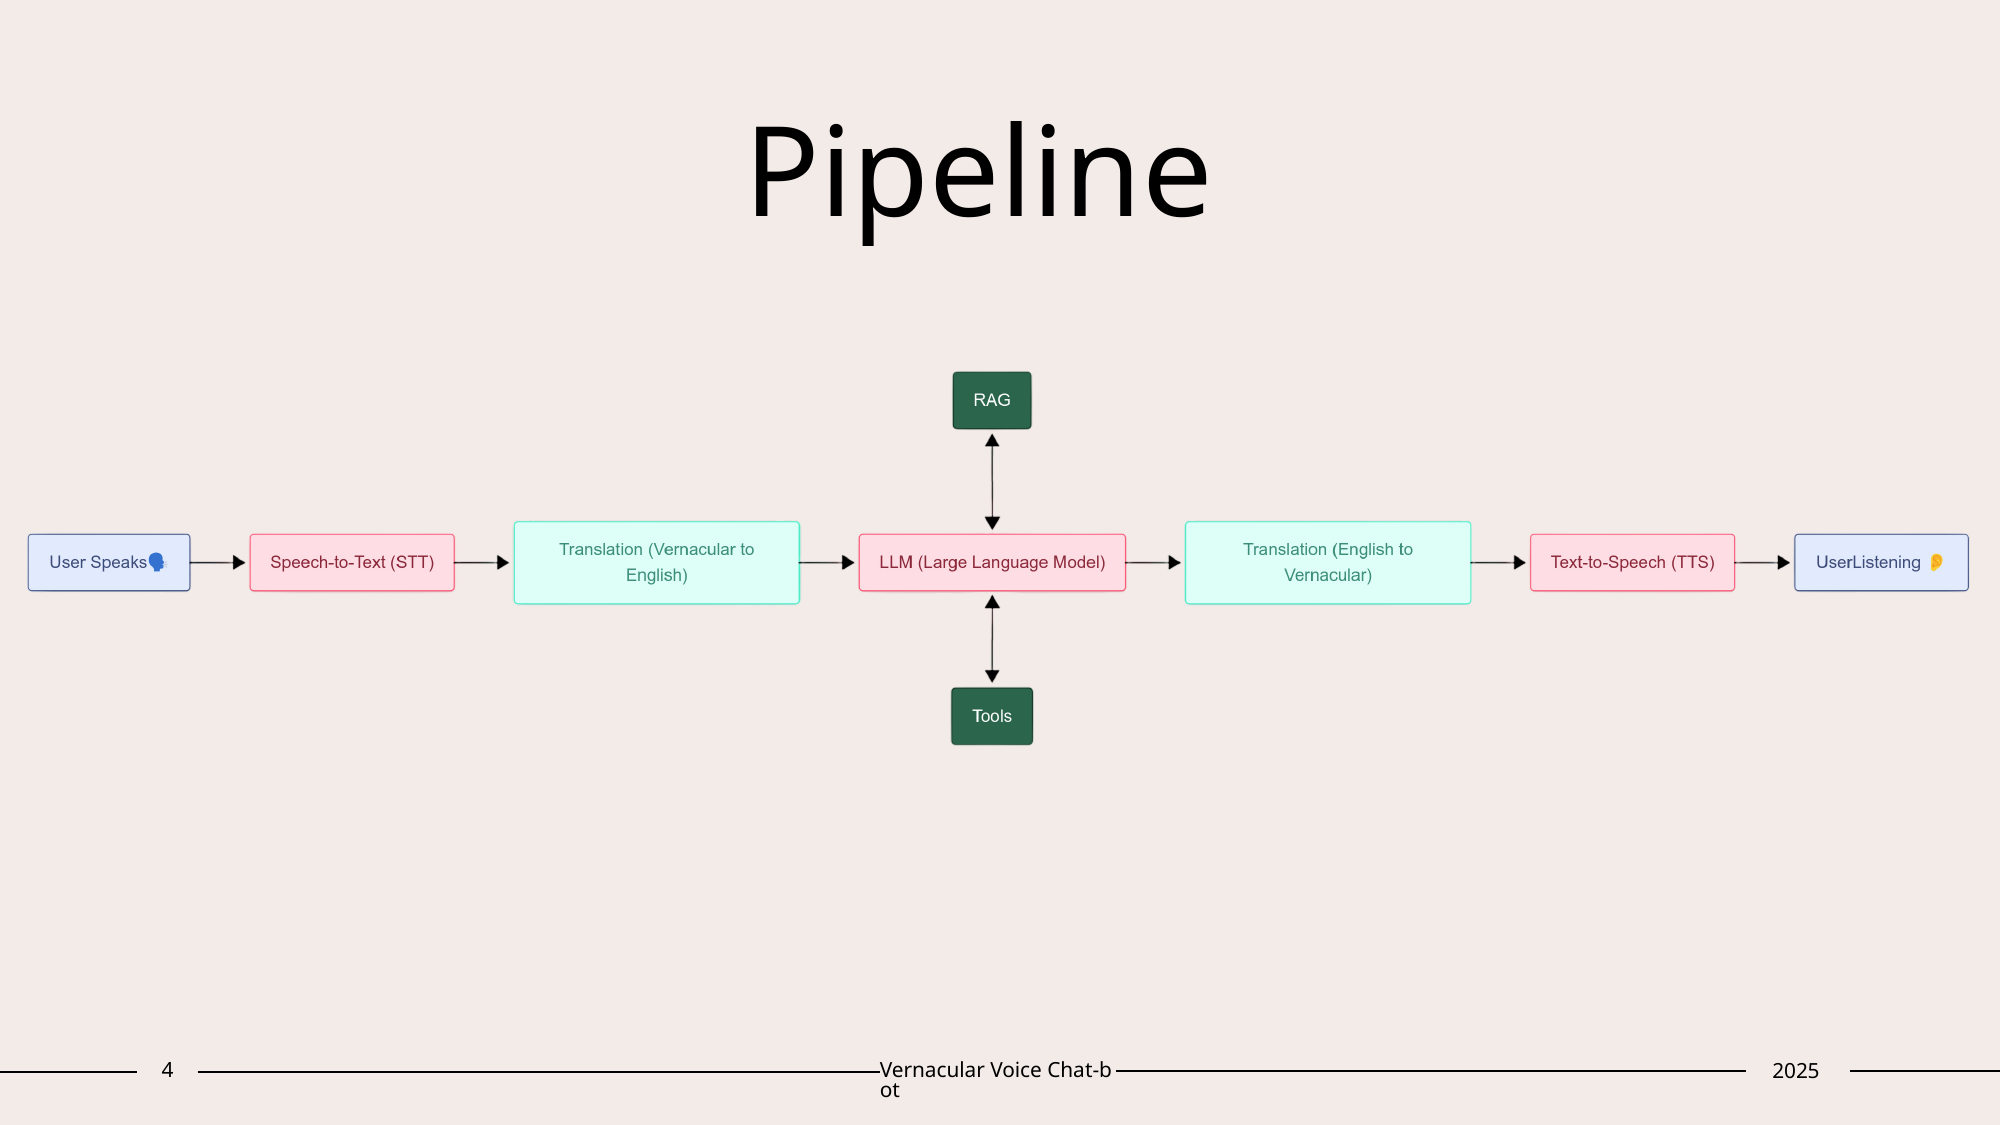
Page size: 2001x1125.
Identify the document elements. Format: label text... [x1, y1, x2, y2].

picture [18, 362, 1982, 755]
title Pipeline [187, 83, 1771, 264]
slide_number 2025 [1743, 1050, 1849, 1091]
slide_number 4 [137, 1050, 198, 1091]
footer Vernacular Voice Chat-bot [879, 1050, 1120, 1091]
